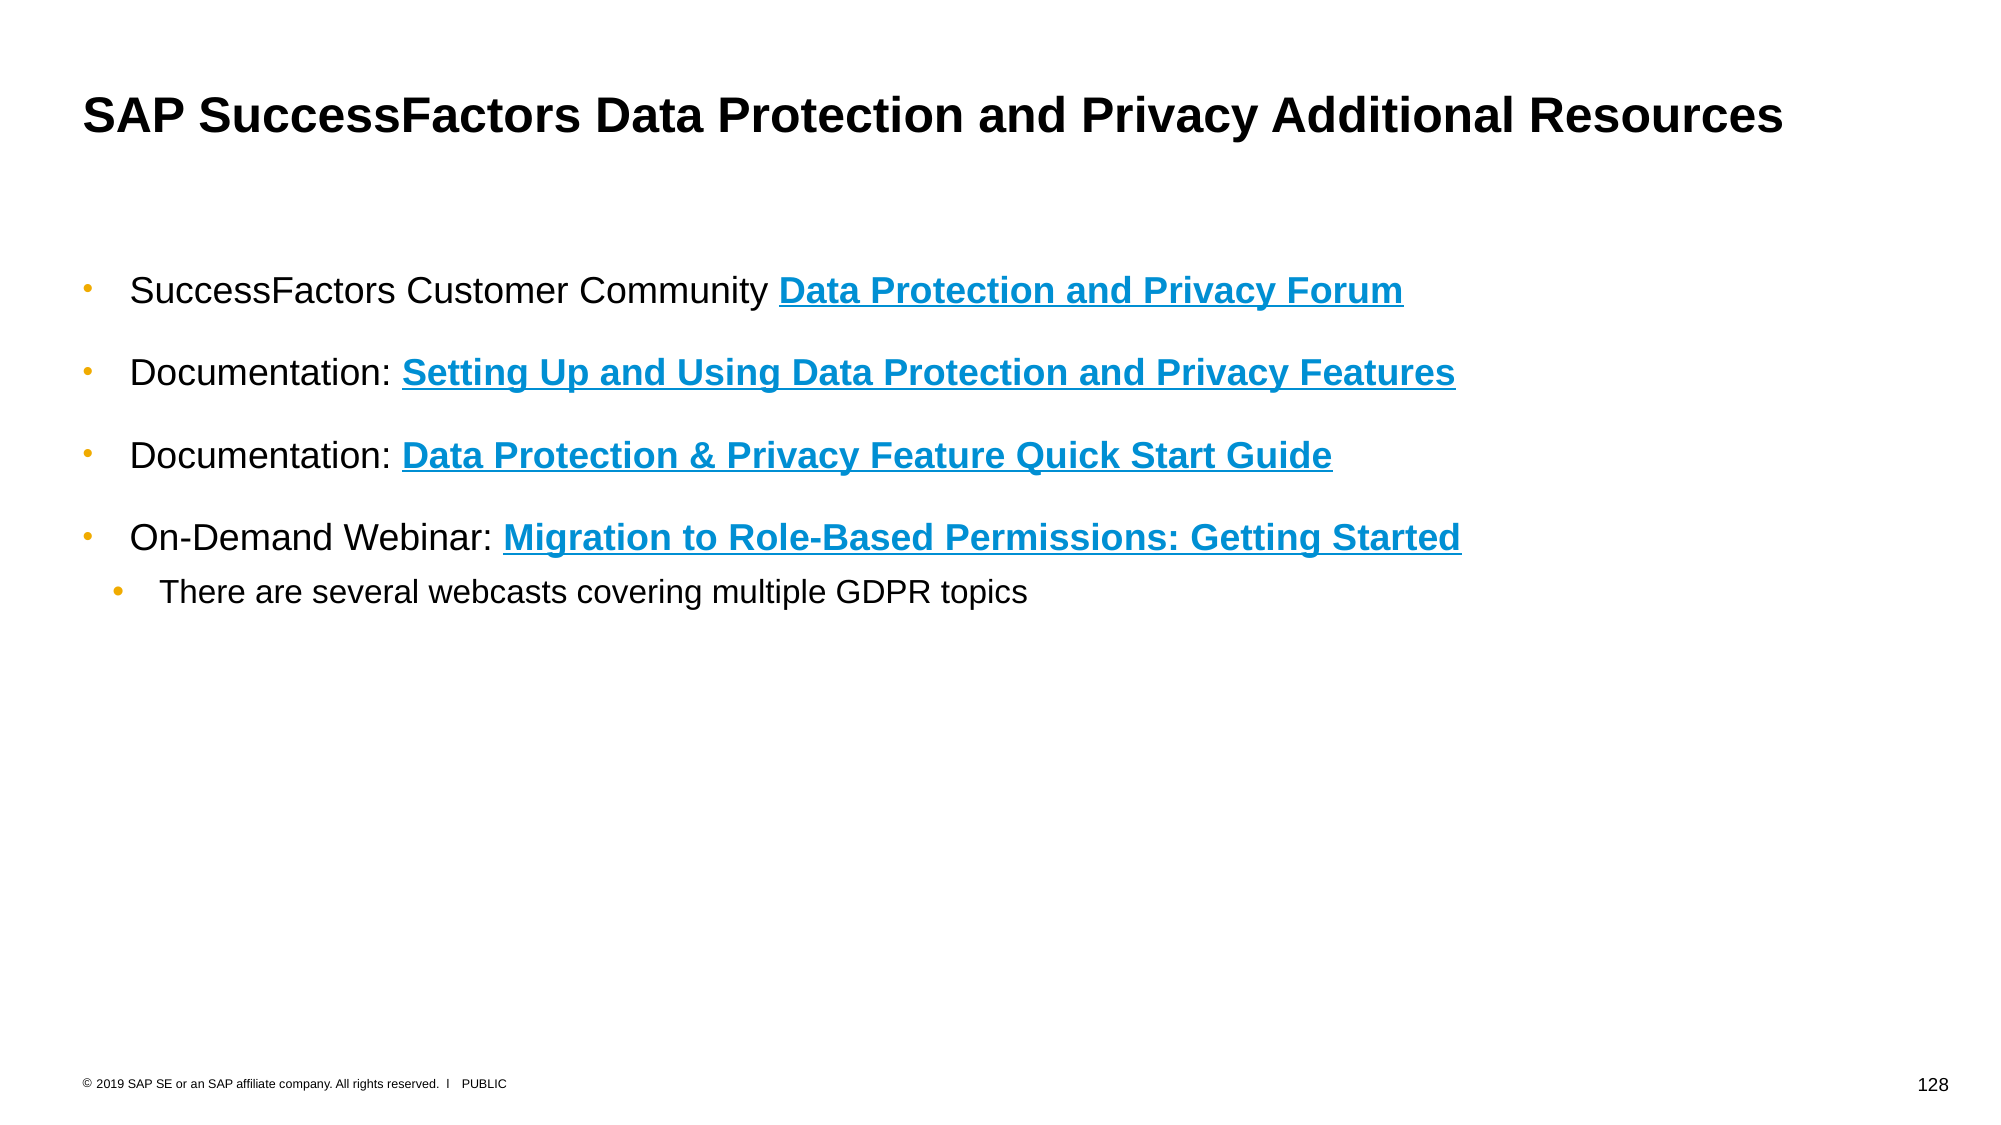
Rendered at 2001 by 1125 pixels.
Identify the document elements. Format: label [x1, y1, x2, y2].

title [82, 82, 1918, 144]
list [82, 265, 1918, 1040]
